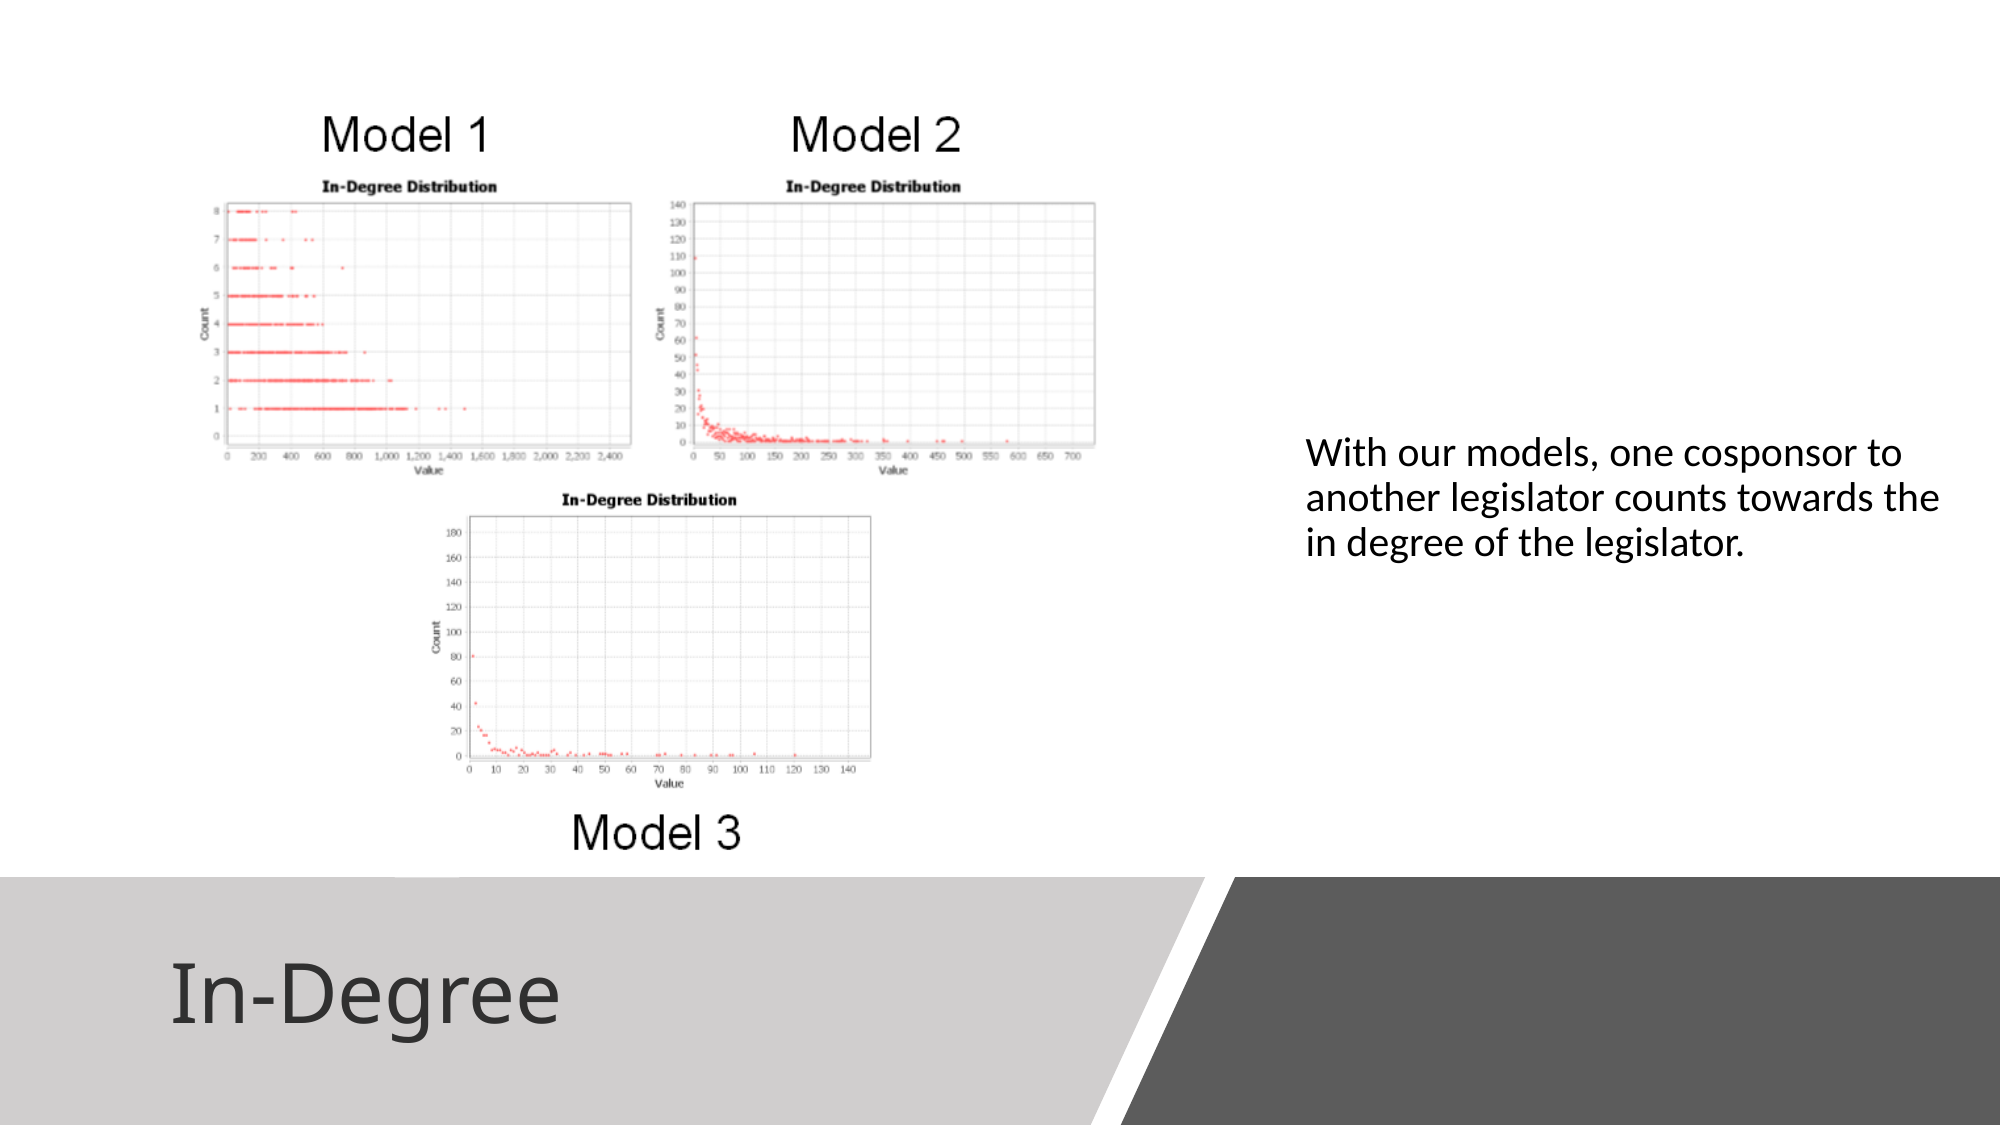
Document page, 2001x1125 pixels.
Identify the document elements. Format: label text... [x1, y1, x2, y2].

picture [137, 73, 1179, 875]
list With our models, one cosponsor to another legislator counts towards the in degree of the legislator. [1290, 177, 1987, 818]
title In-Degree [155, 907, 1090, 1087]
text_box [0, 875, 1207, 1125]
text_box [1119, 875, 2000, 1125]
